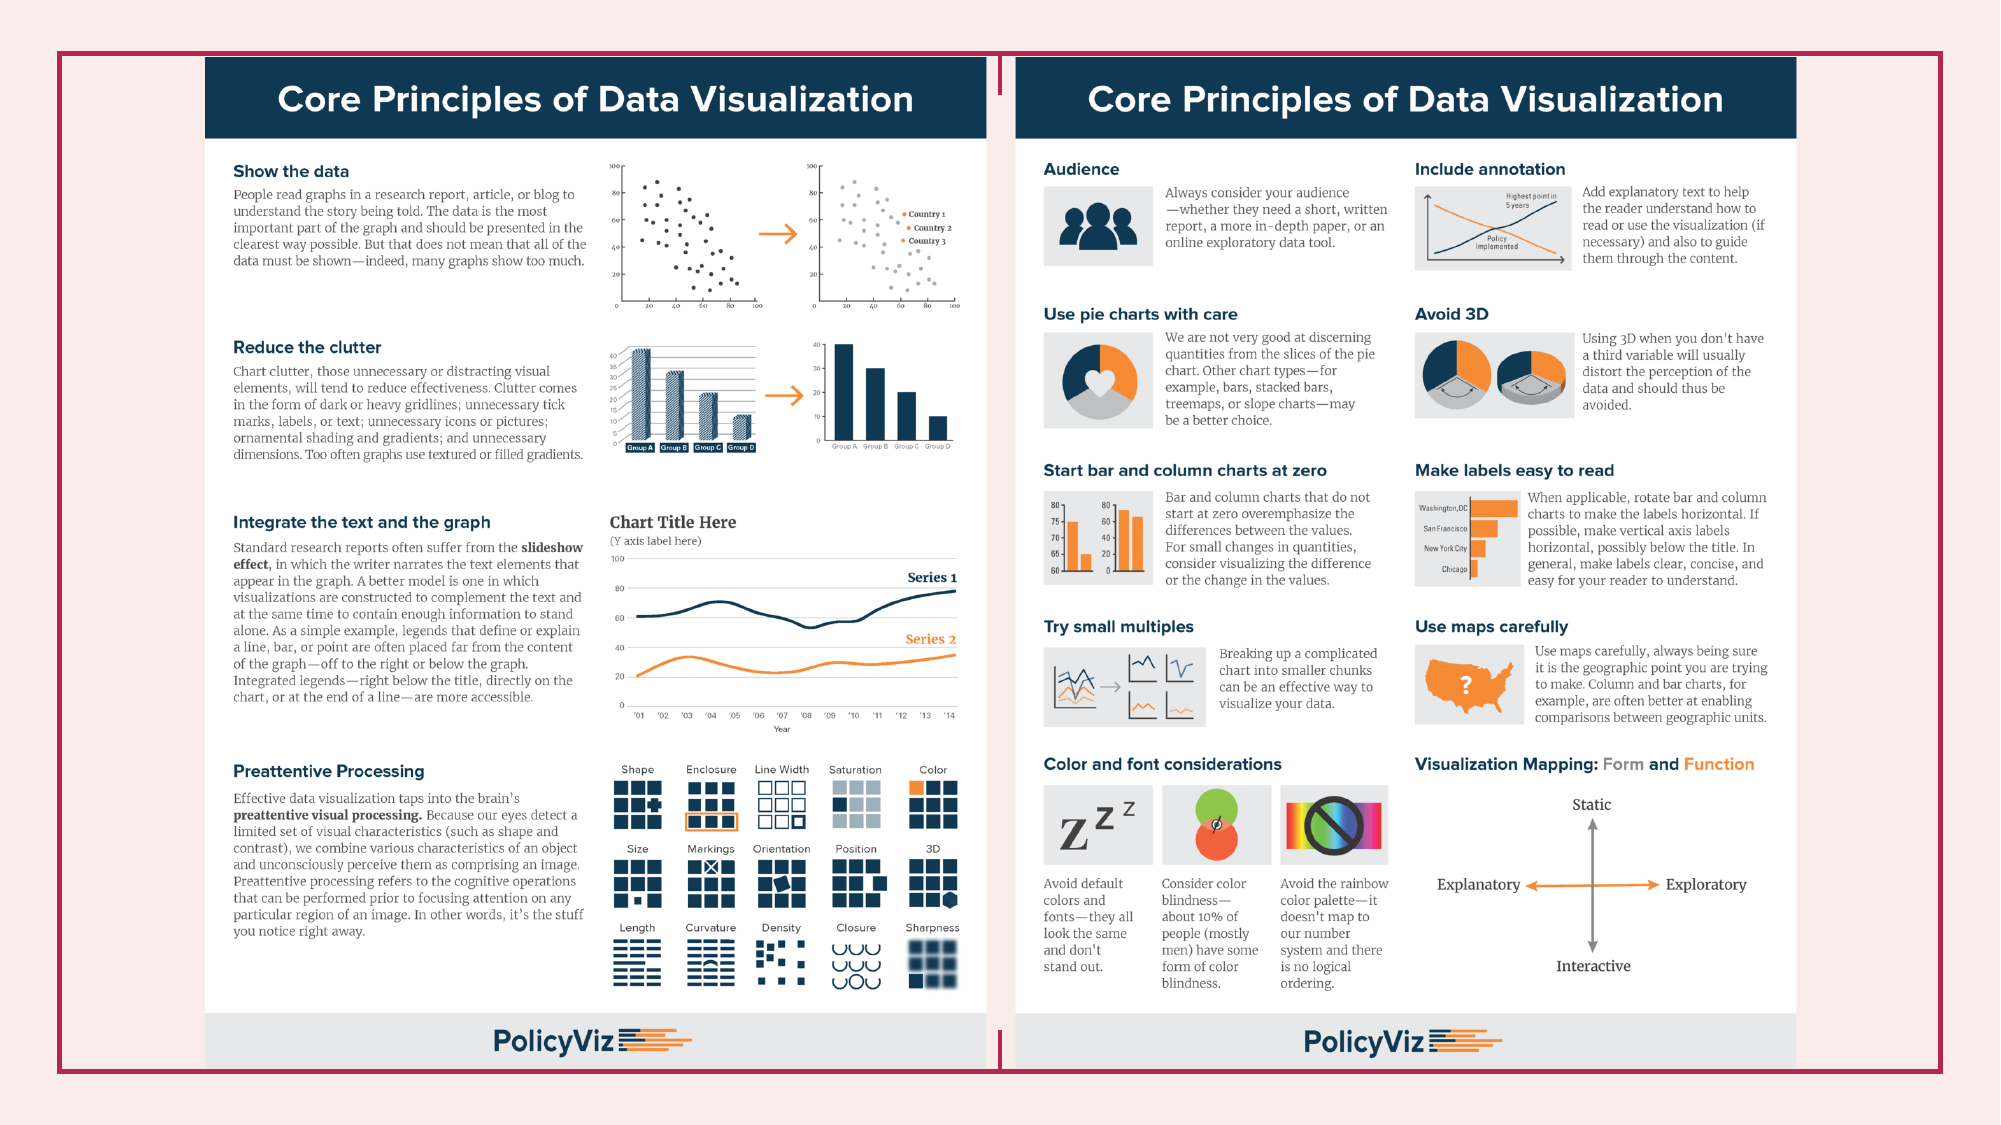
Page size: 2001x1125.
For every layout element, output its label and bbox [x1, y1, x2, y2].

picture [205, 57, 1797, 1068]
